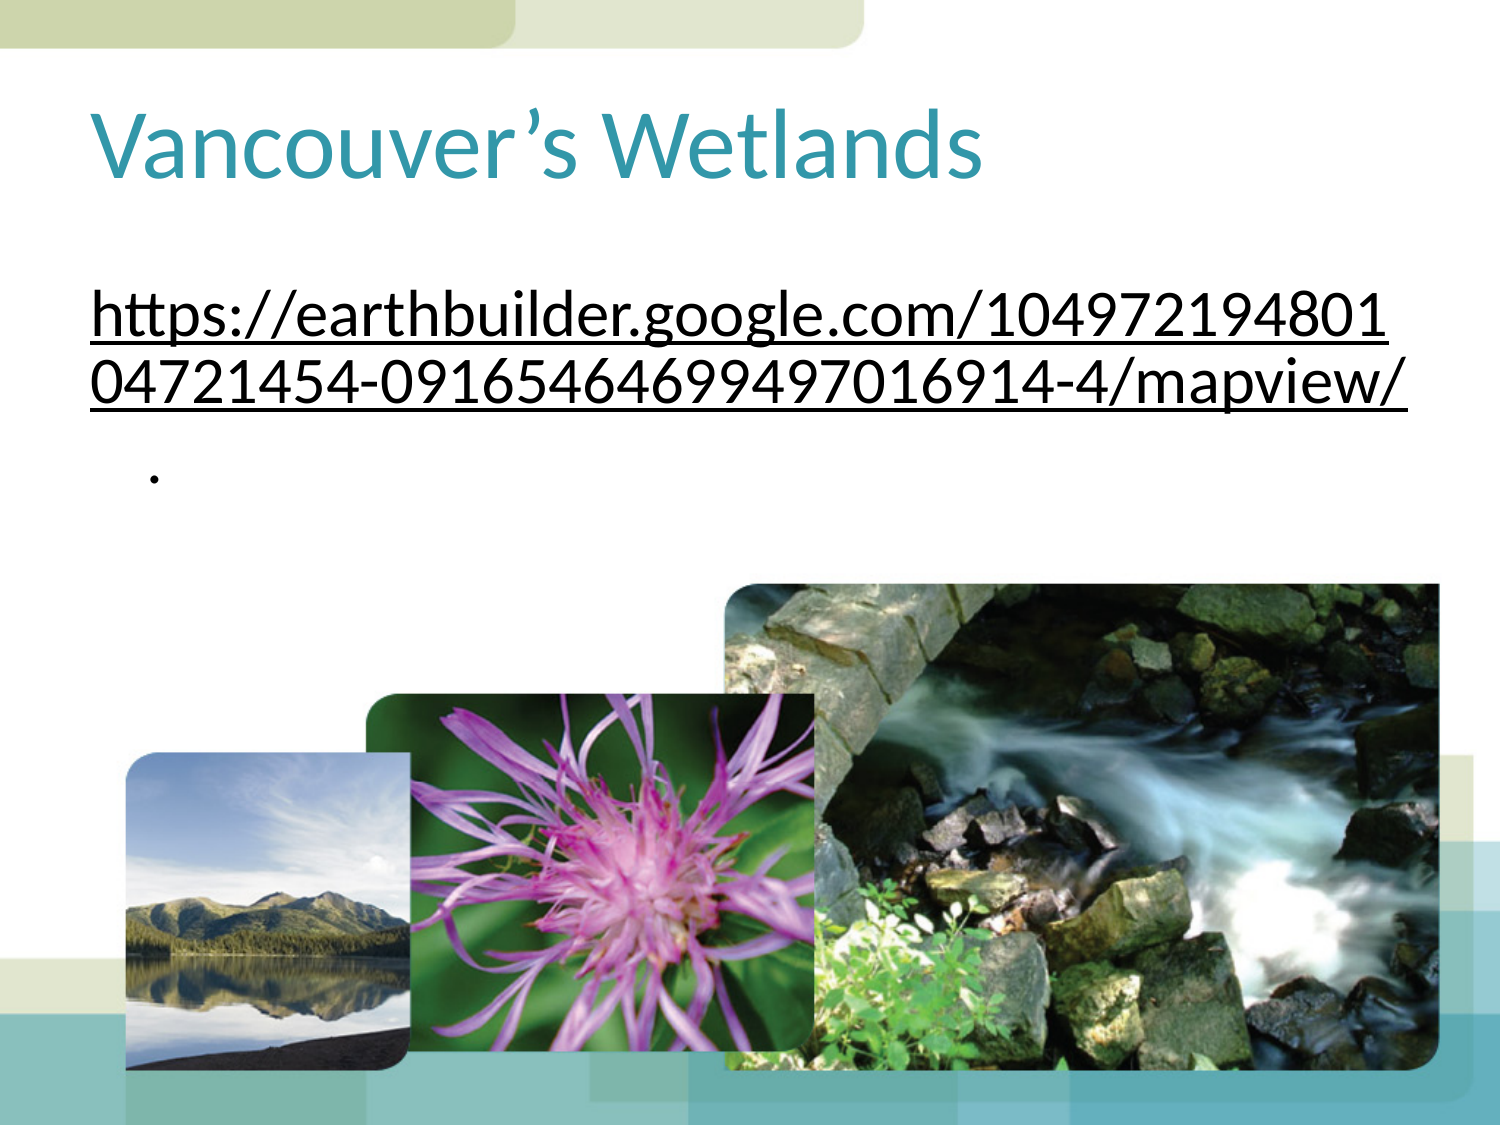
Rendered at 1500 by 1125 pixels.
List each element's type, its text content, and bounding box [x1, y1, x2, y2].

picture [0, 0, 1500, 1125]
list https://earthbuilder.google.com/10497219480104721454-09165464699497016914-4/mapview/. [75, 262, 1425, 570]
title Vancouver’s Wetlands [75, 45, 1425, 233]
